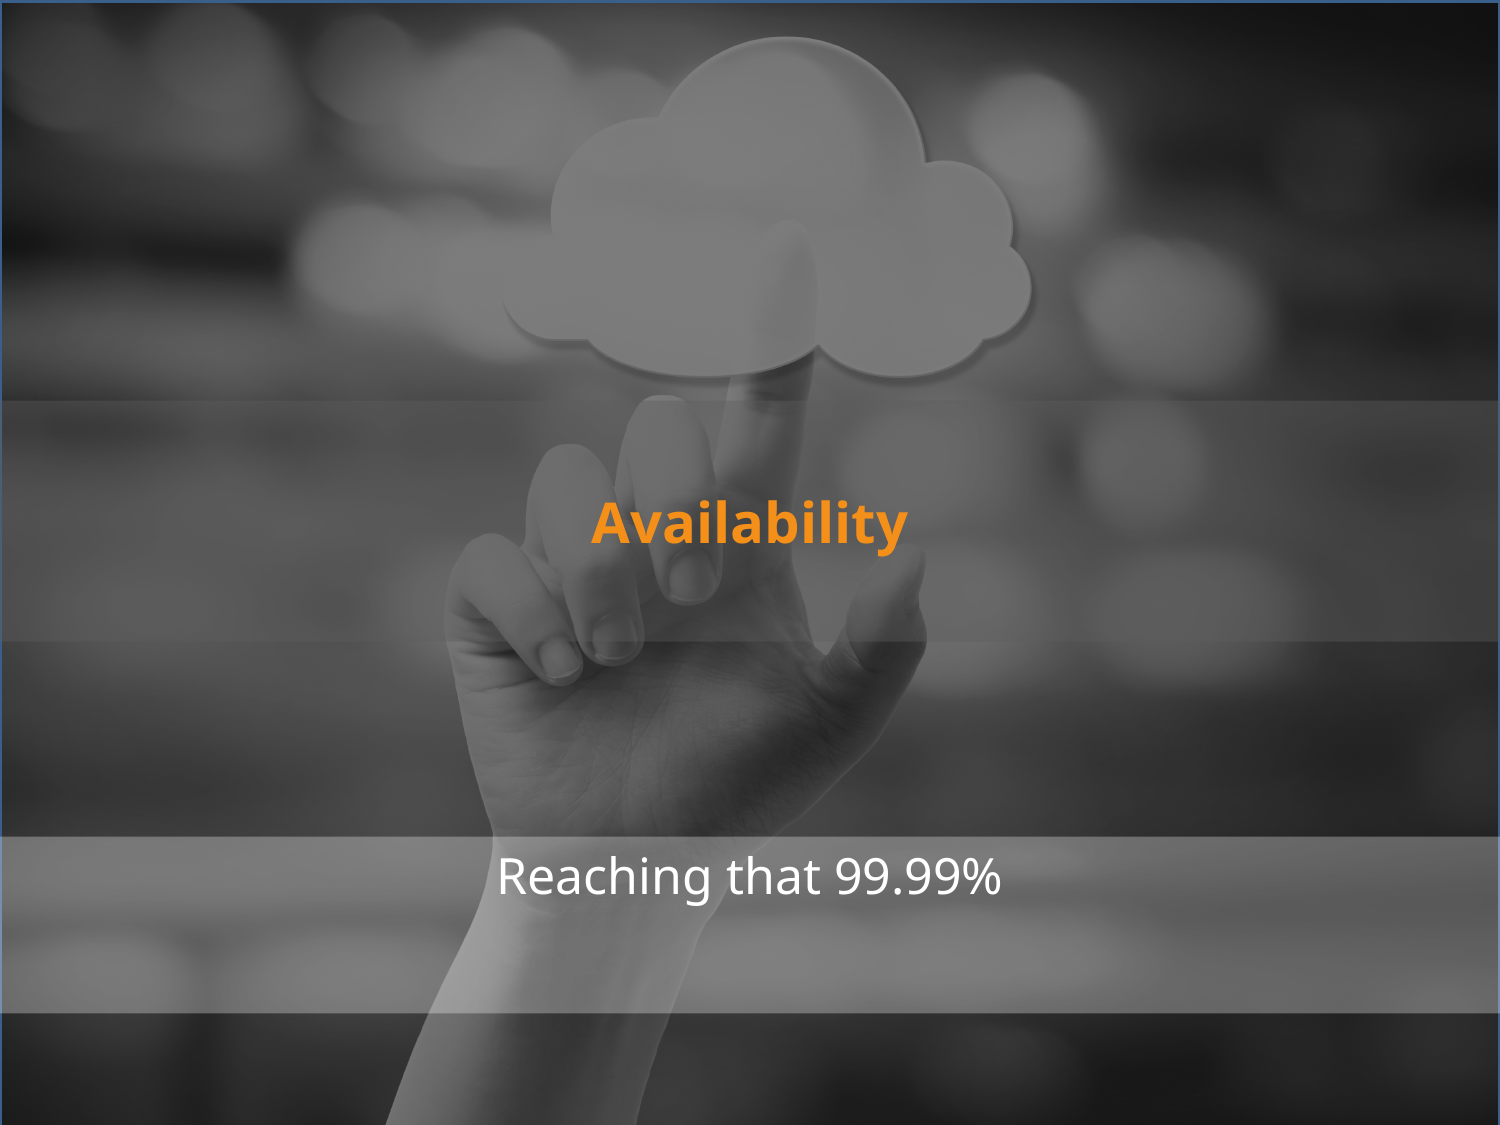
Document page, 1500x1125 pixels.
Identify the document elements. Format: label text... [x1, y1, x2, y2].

title Availability [0, 400, 1500, 642]
subtitle Reaching that 99.99% [0, 836, 1500, 1014]
